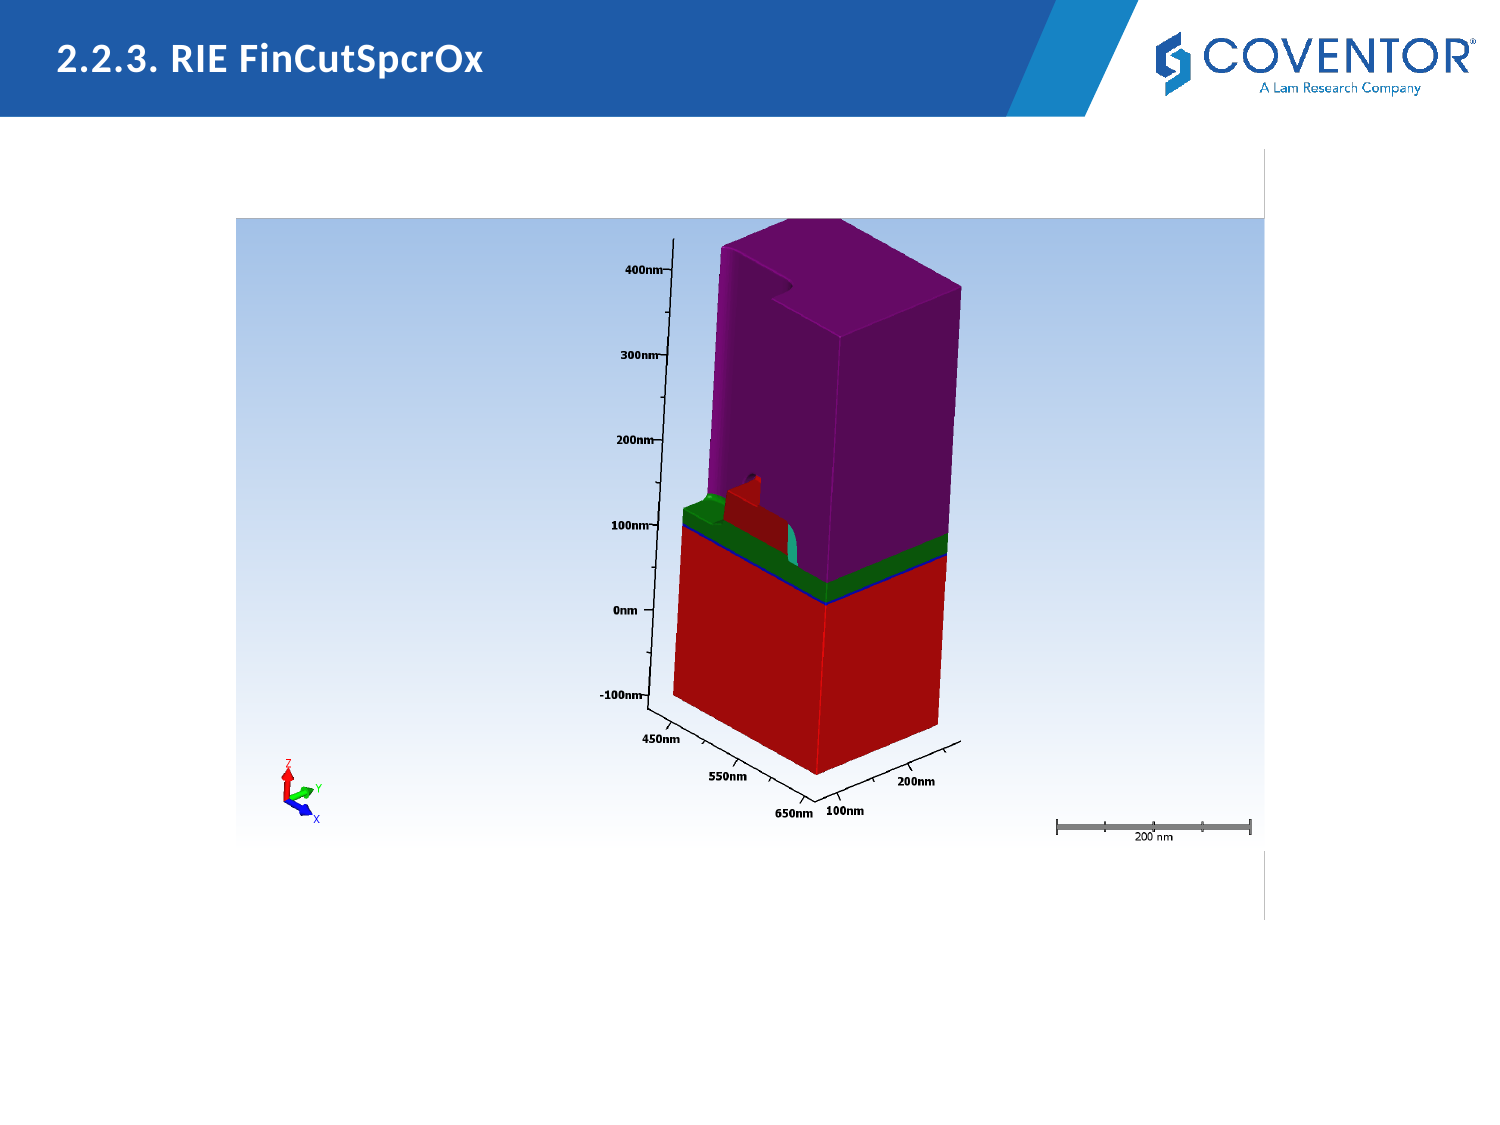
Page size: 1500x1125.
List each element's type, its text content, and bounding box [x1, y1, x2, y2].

picture [41, 148, 1459, 921]
title 2.2.3. RIE FinCutSpcrOx [41, 9, 951, 102]
picture [1144, 25, 1486, 103]
